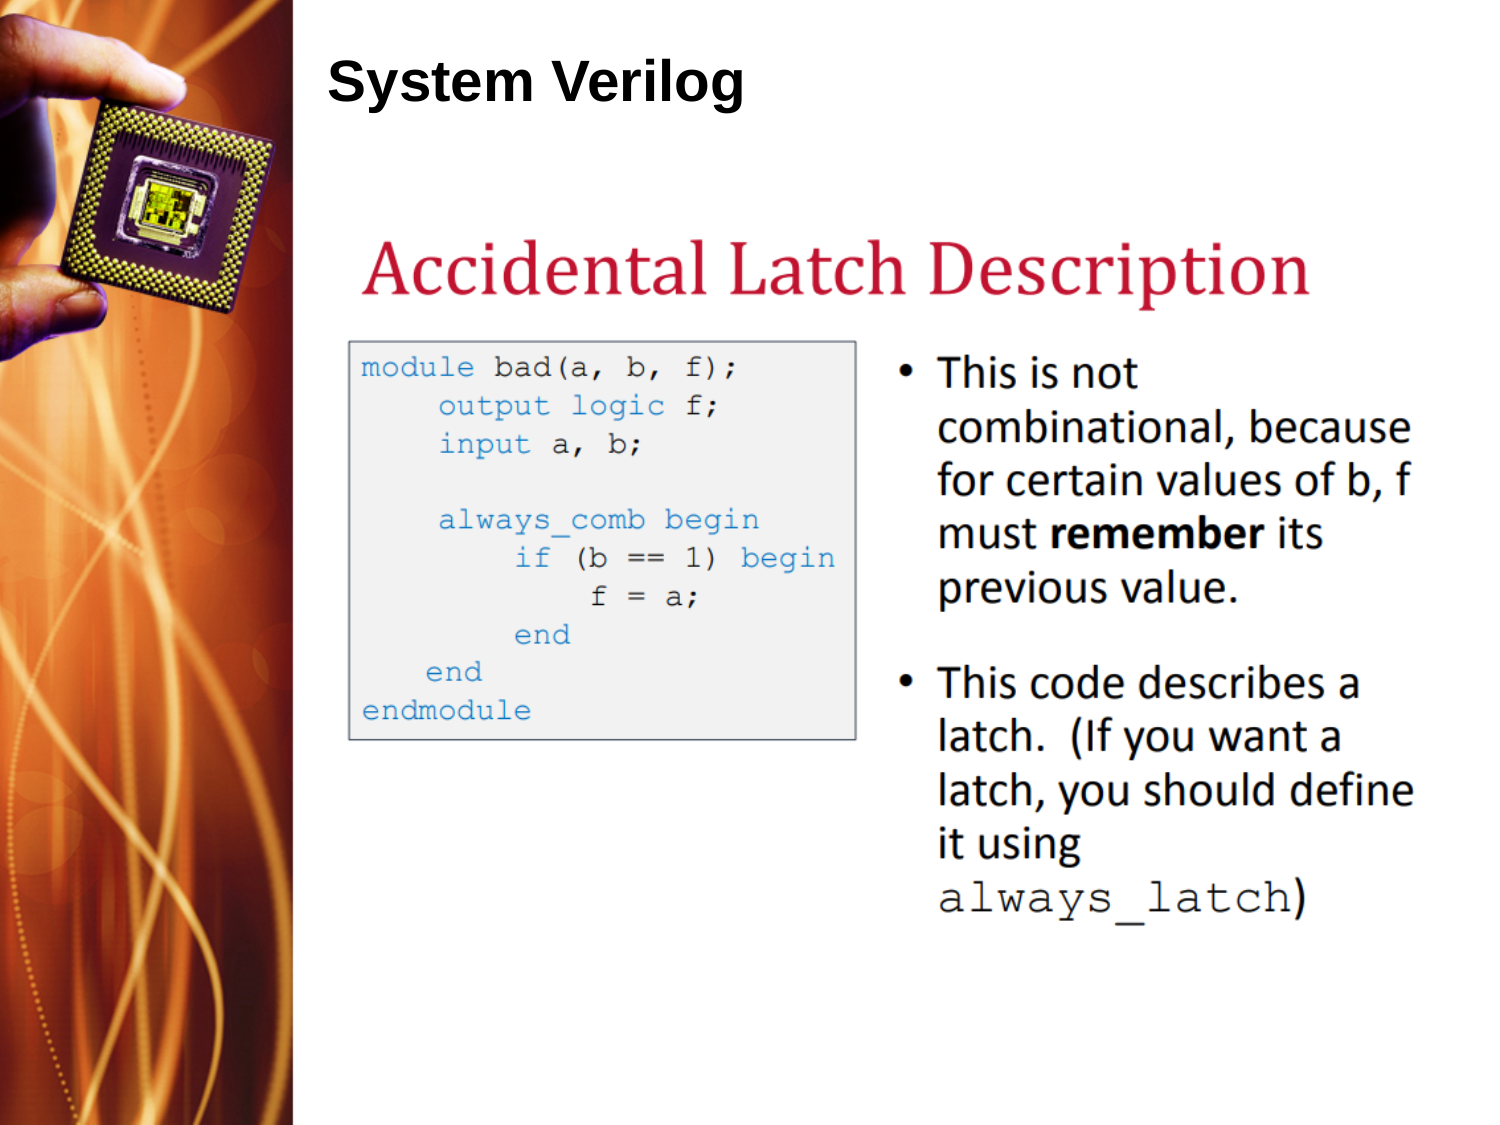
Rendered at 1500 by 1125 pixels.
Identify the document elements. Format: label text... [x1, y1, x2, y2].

picture [0, 0, 1500, 1125]
text_box System Verilog [312, 19, 1471, 138]
